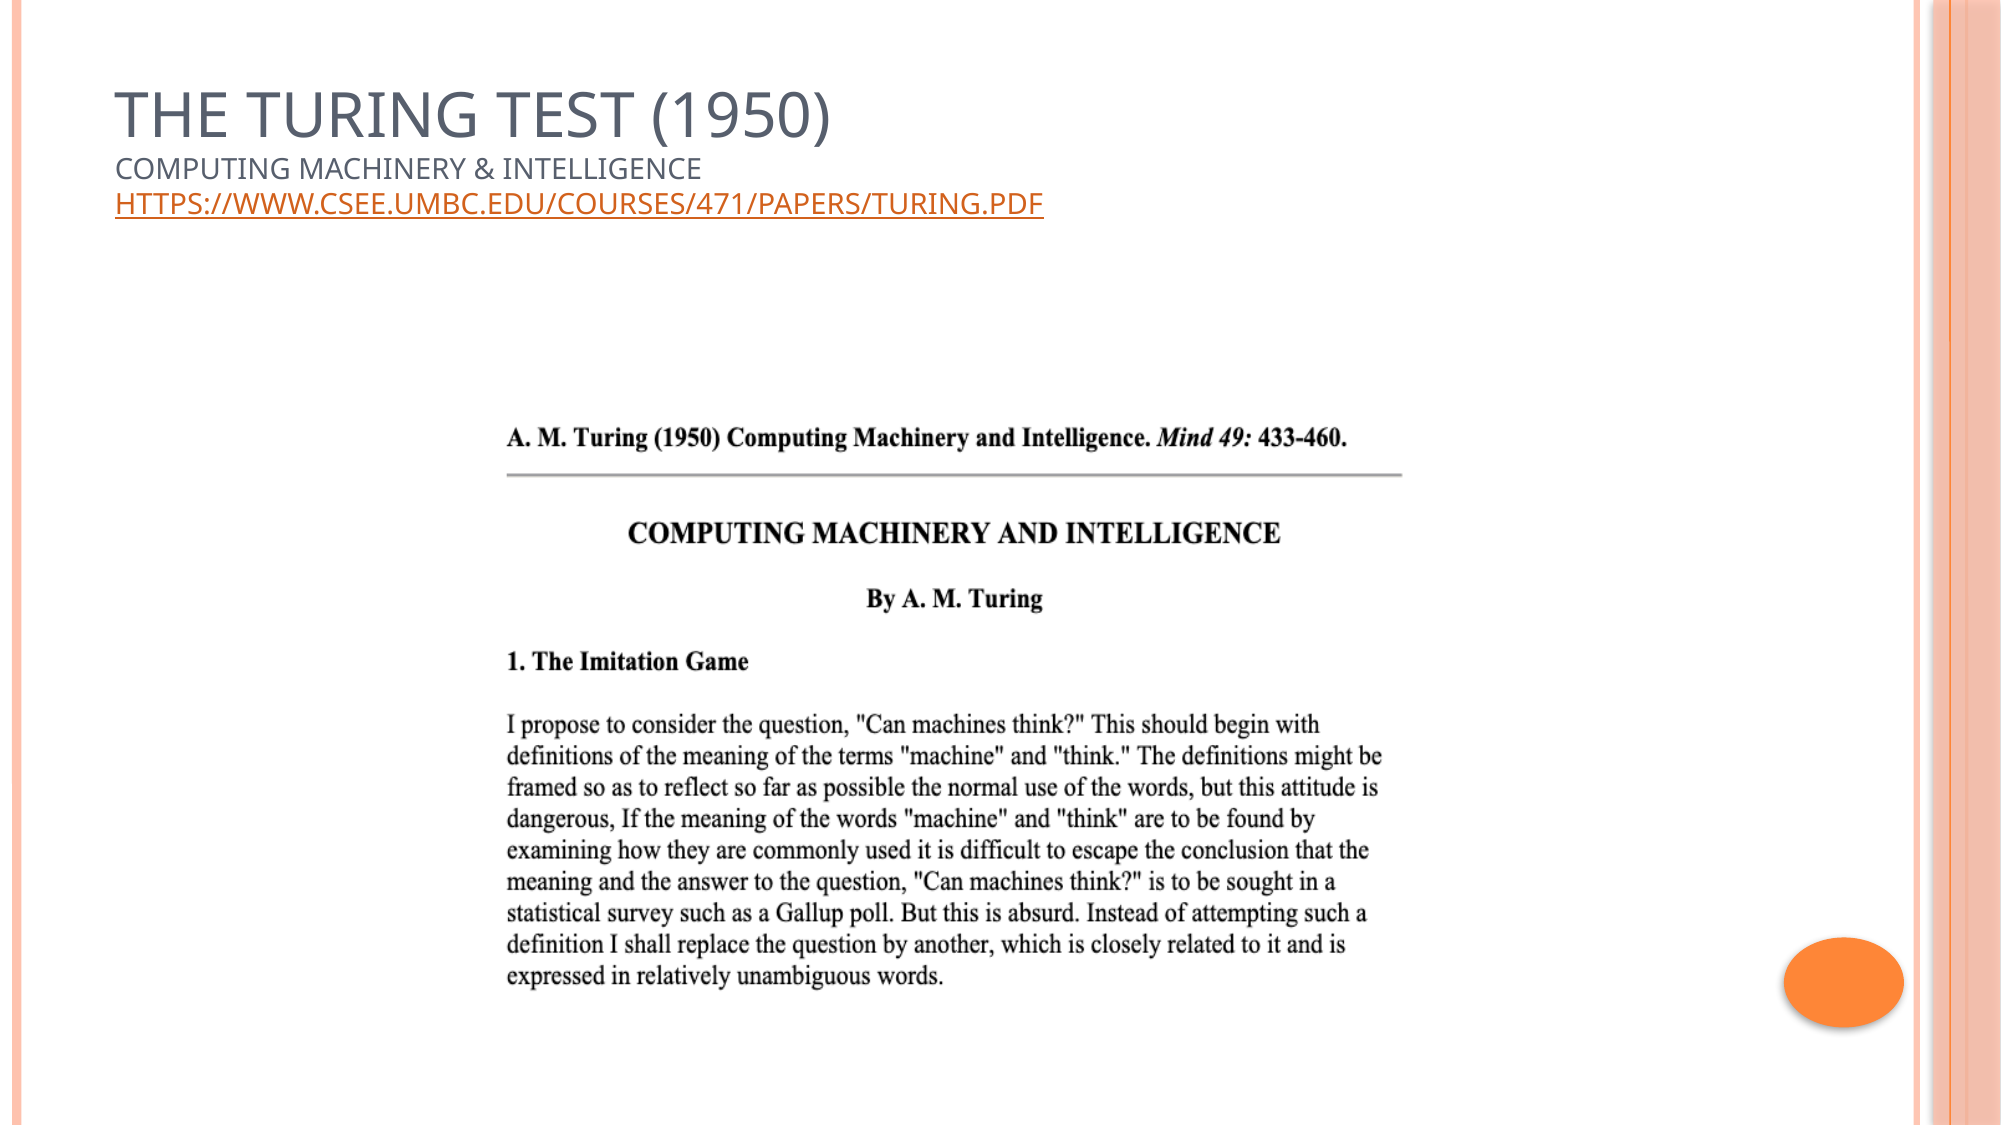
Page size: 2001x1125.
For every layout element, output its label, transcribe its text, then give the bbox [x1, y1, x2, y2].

title The Turing Test (1950) COMPUTING MACHINERY & INTELLIGENCE https://www.csee.umbc.edu/courses/471/papers/turing.pdf [99, 45, 1734, 233]
picture [324, 261, 1588, 1013]
